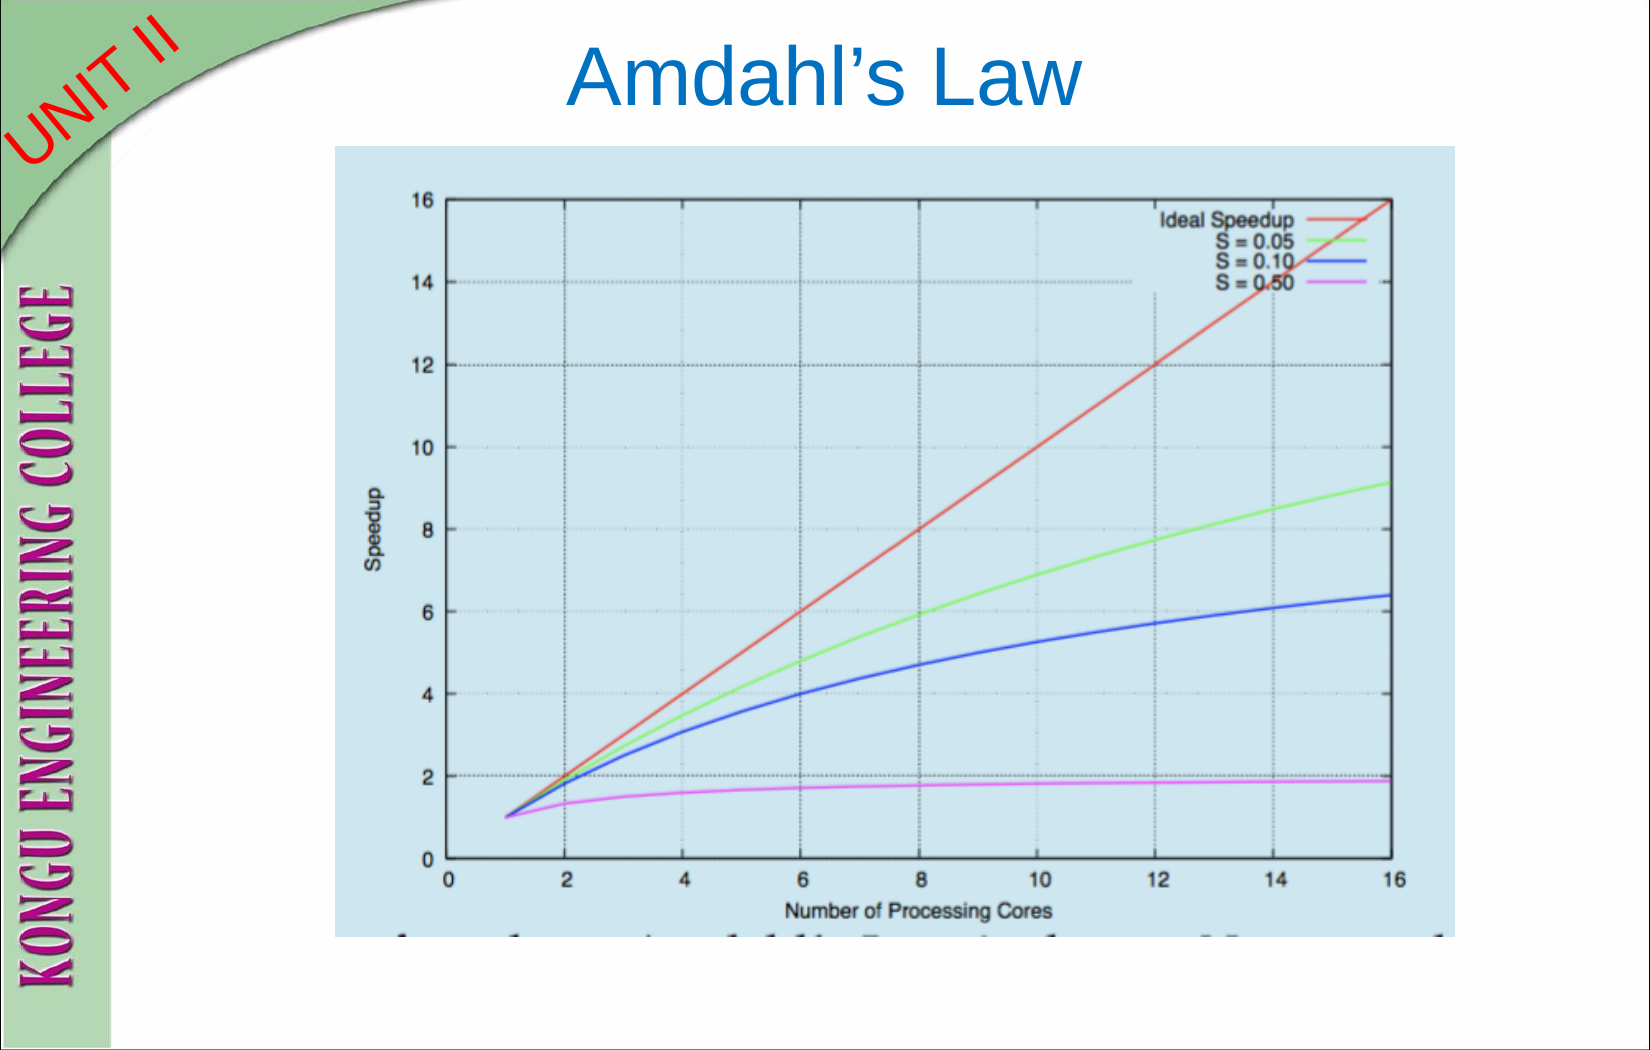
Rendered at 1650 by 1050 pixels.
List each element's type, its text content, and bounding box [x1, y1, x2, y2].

title Amdahl’s Law [195, 34, 1455, 123]
picture [0, 0, 1650, 1050]
